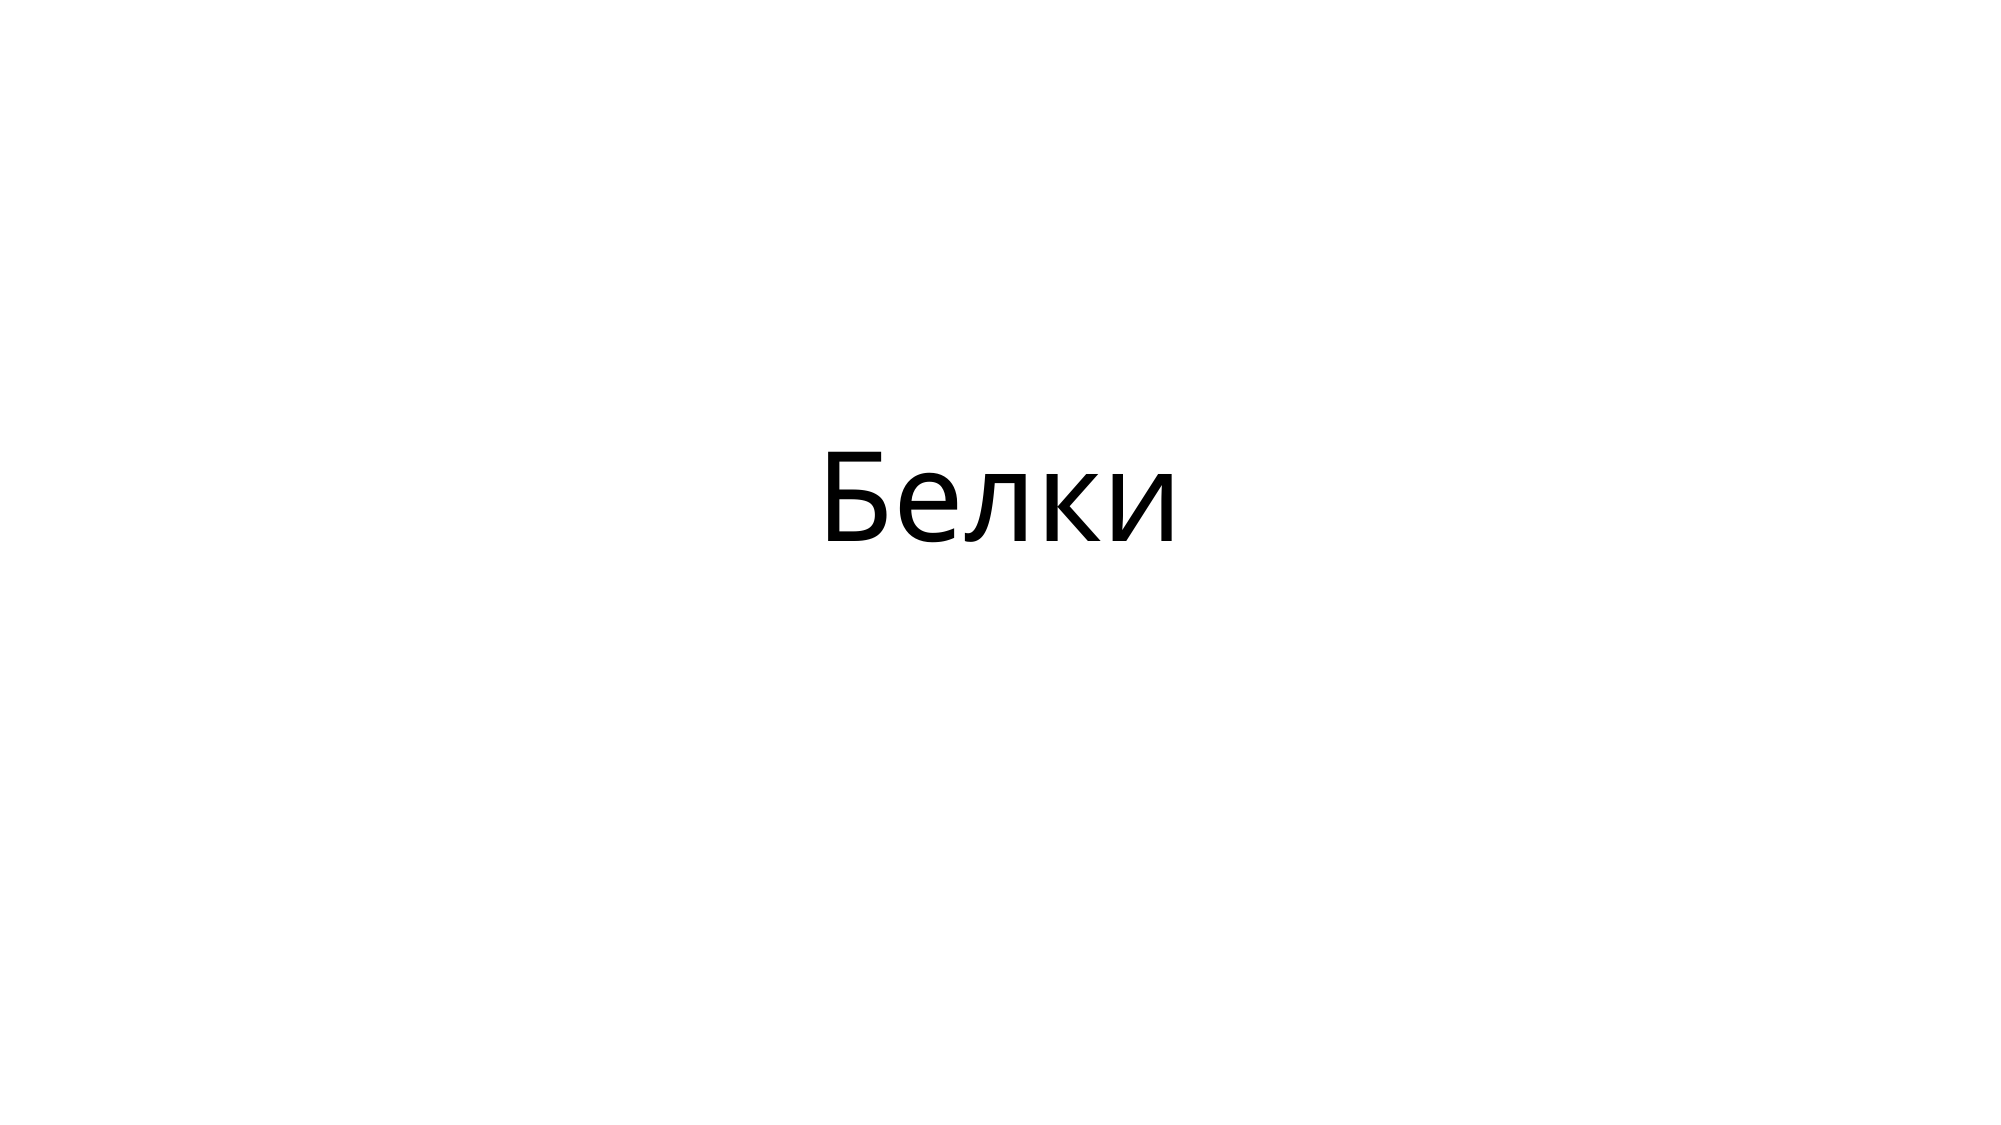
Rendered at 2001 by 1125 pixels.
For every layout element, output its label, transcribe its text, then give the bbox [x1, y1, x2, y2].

title Белки [249, 184, 1750, 576]
